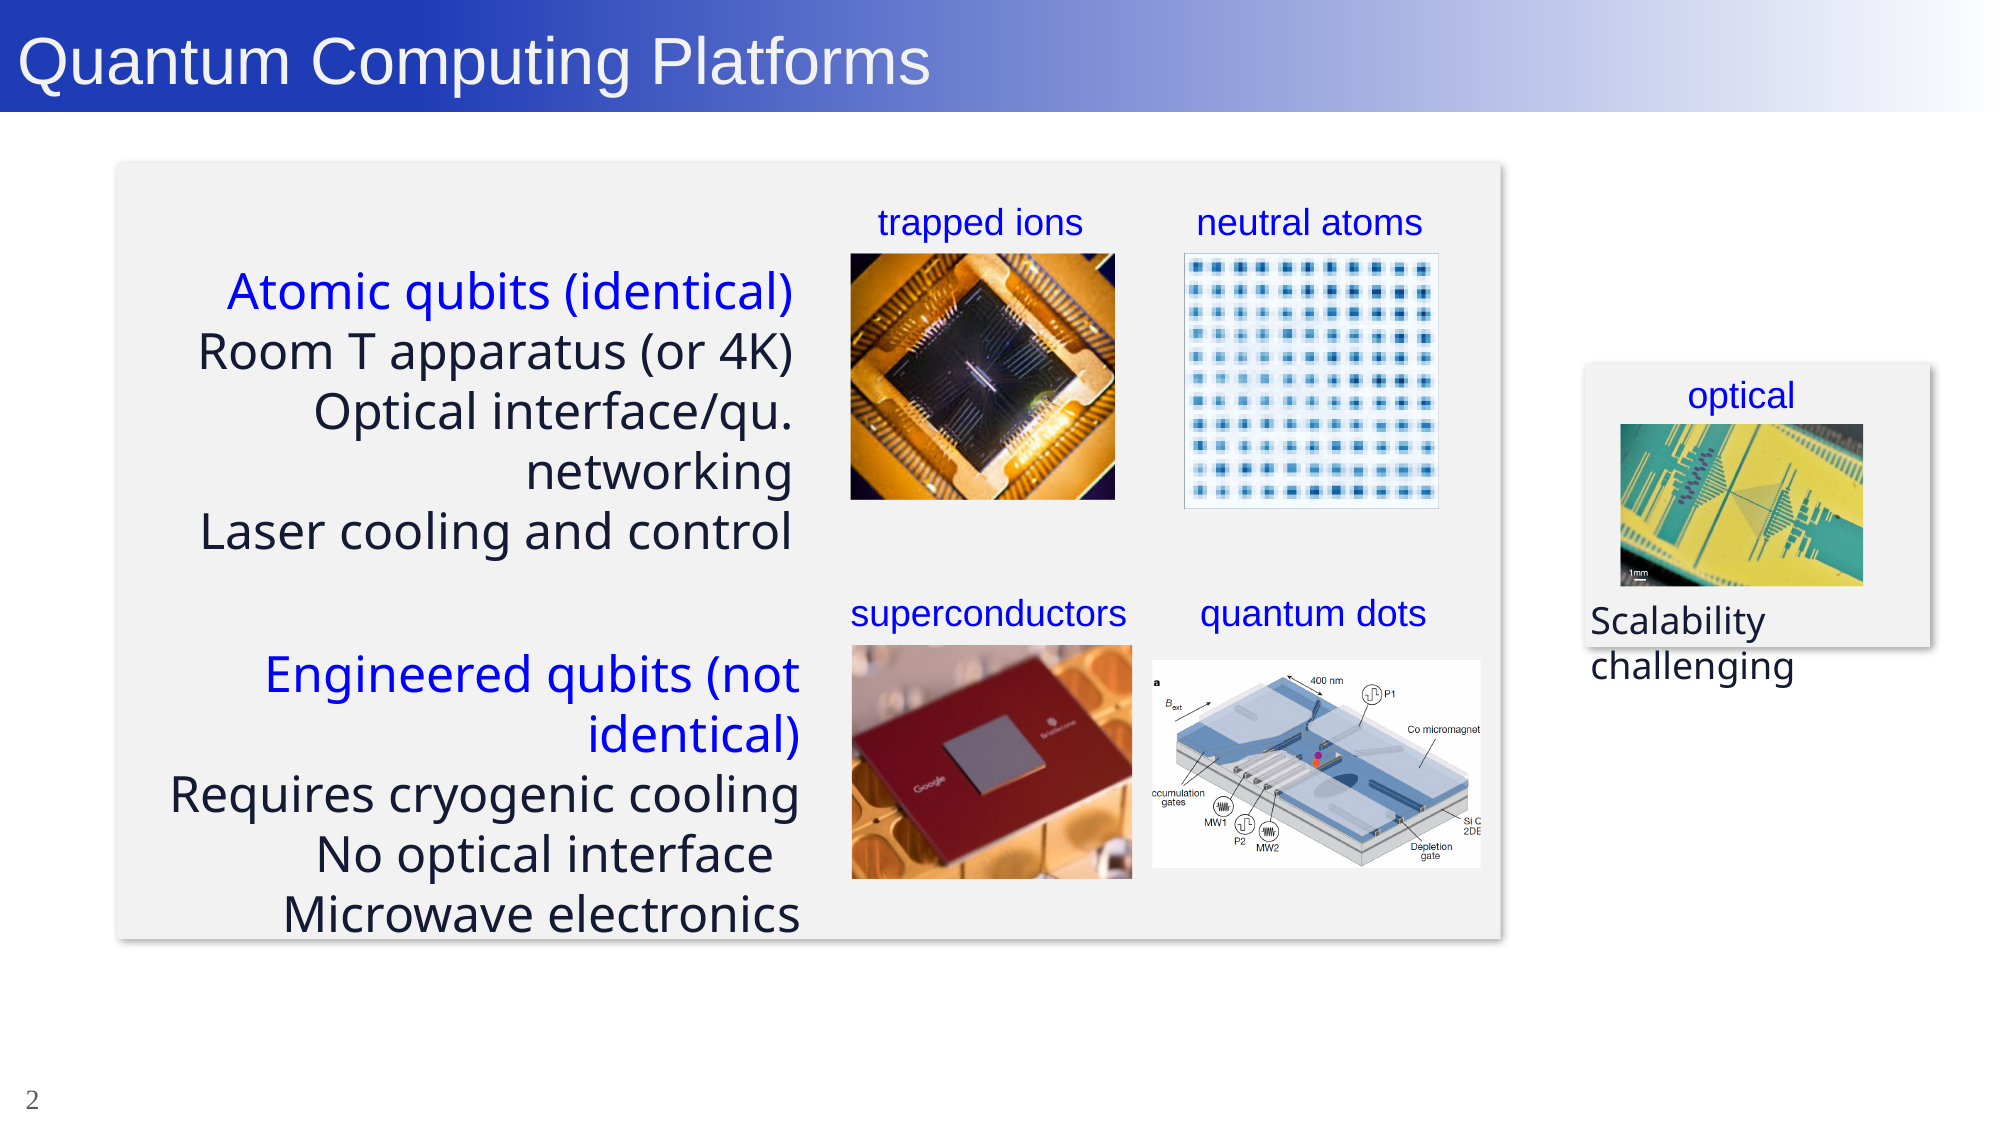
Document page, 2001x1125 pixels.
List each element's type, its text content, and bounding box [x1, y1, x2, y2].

text_box Engineered qubits (not identical) Requires cryogenic cooling No optical interface Microwave electronics [126, 635, 816, 951]
text_box [1584, 363, 1930, 589]
text_box [116, 162, 1501, 940]
text_box Atomic qubits (identical) Room T apparatus (or 4K) Optical interface/qu. networking Laser cooling and control [116, 251, 809, 619]
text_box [835, 191, 1491, 642]
picture [859, 244, 1106, 509]
picture [851, 645, 1133, 879]
picture [1620, 424, 1863, 587]
text_box Scalability challenging [1575, 589, 1961, 695]
picture [1184, 253, 1439, 509]
text_box optical [1672, 363, 1811, 424]
text_box Quantum Computing Platforms [17, 0, 1688, 134]
picture [1152, 660, 1481, 868]
